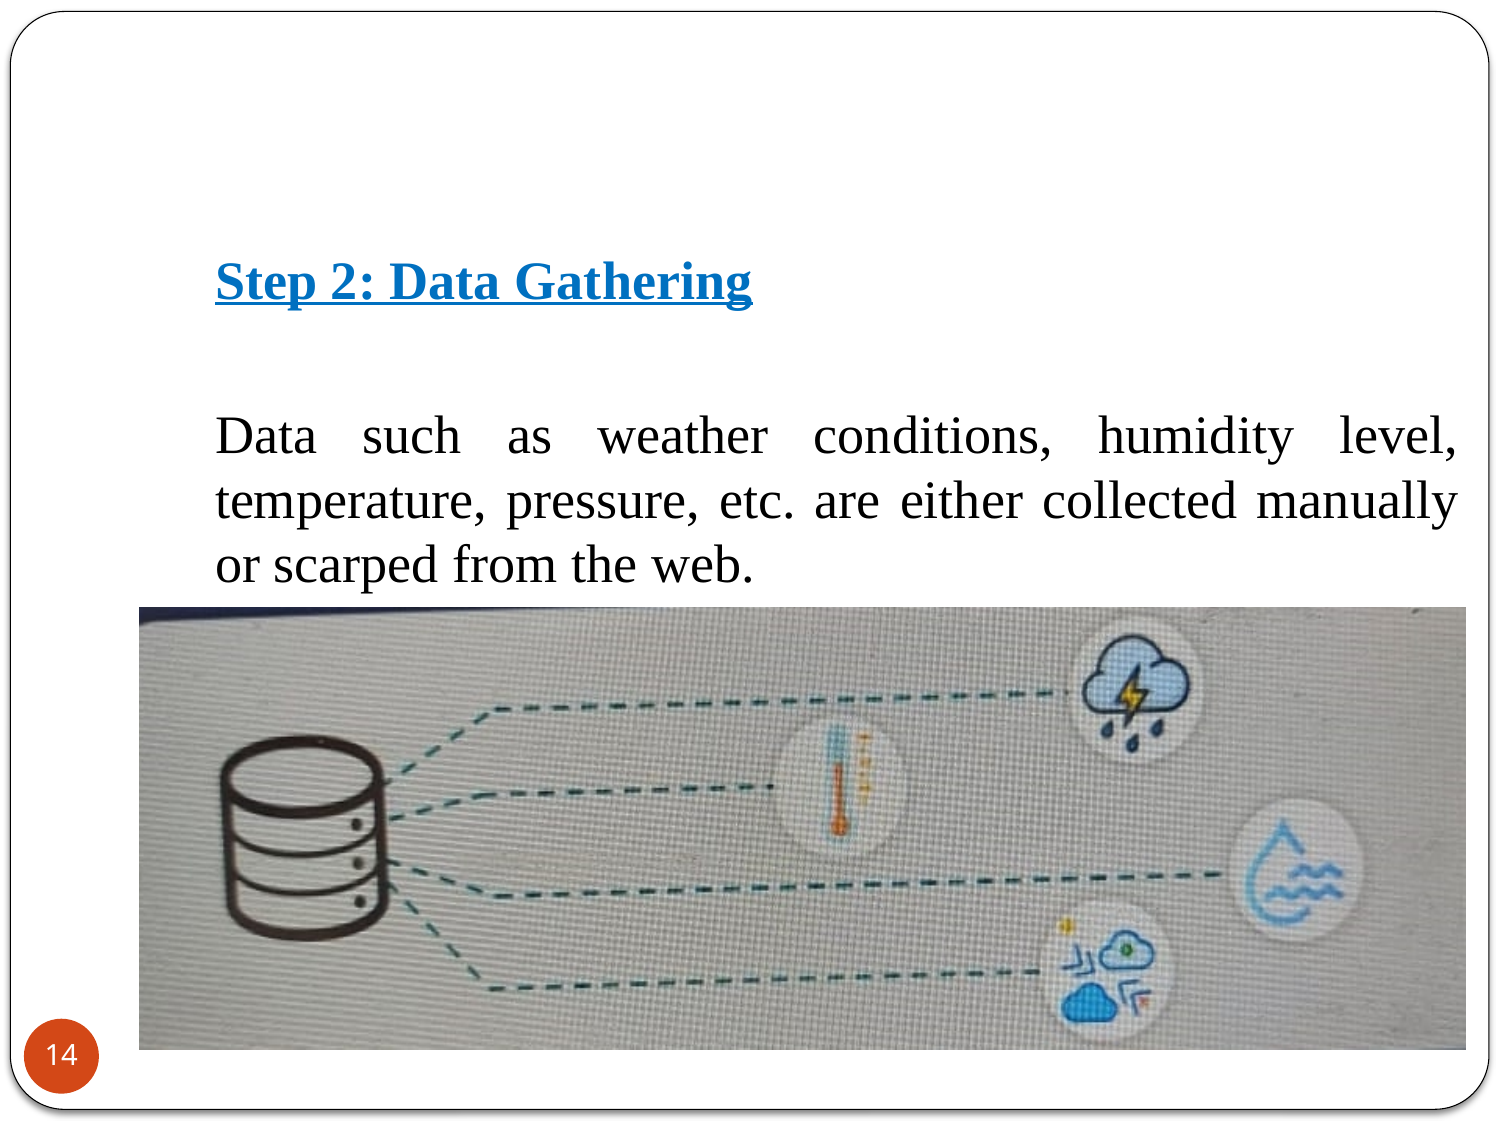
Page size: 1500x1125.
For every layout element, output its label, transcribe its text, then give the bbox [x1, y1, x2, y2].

slide_number 14 [23, 1018, 99, 1094]
list Step 2: Data Gathering Data such as weather conditions, humidity level, temperature, pressure, etc. are either collected manually or scarped from the web. [199, 237, 1476, 988]
picture [138, 607, 1467, 1051]
